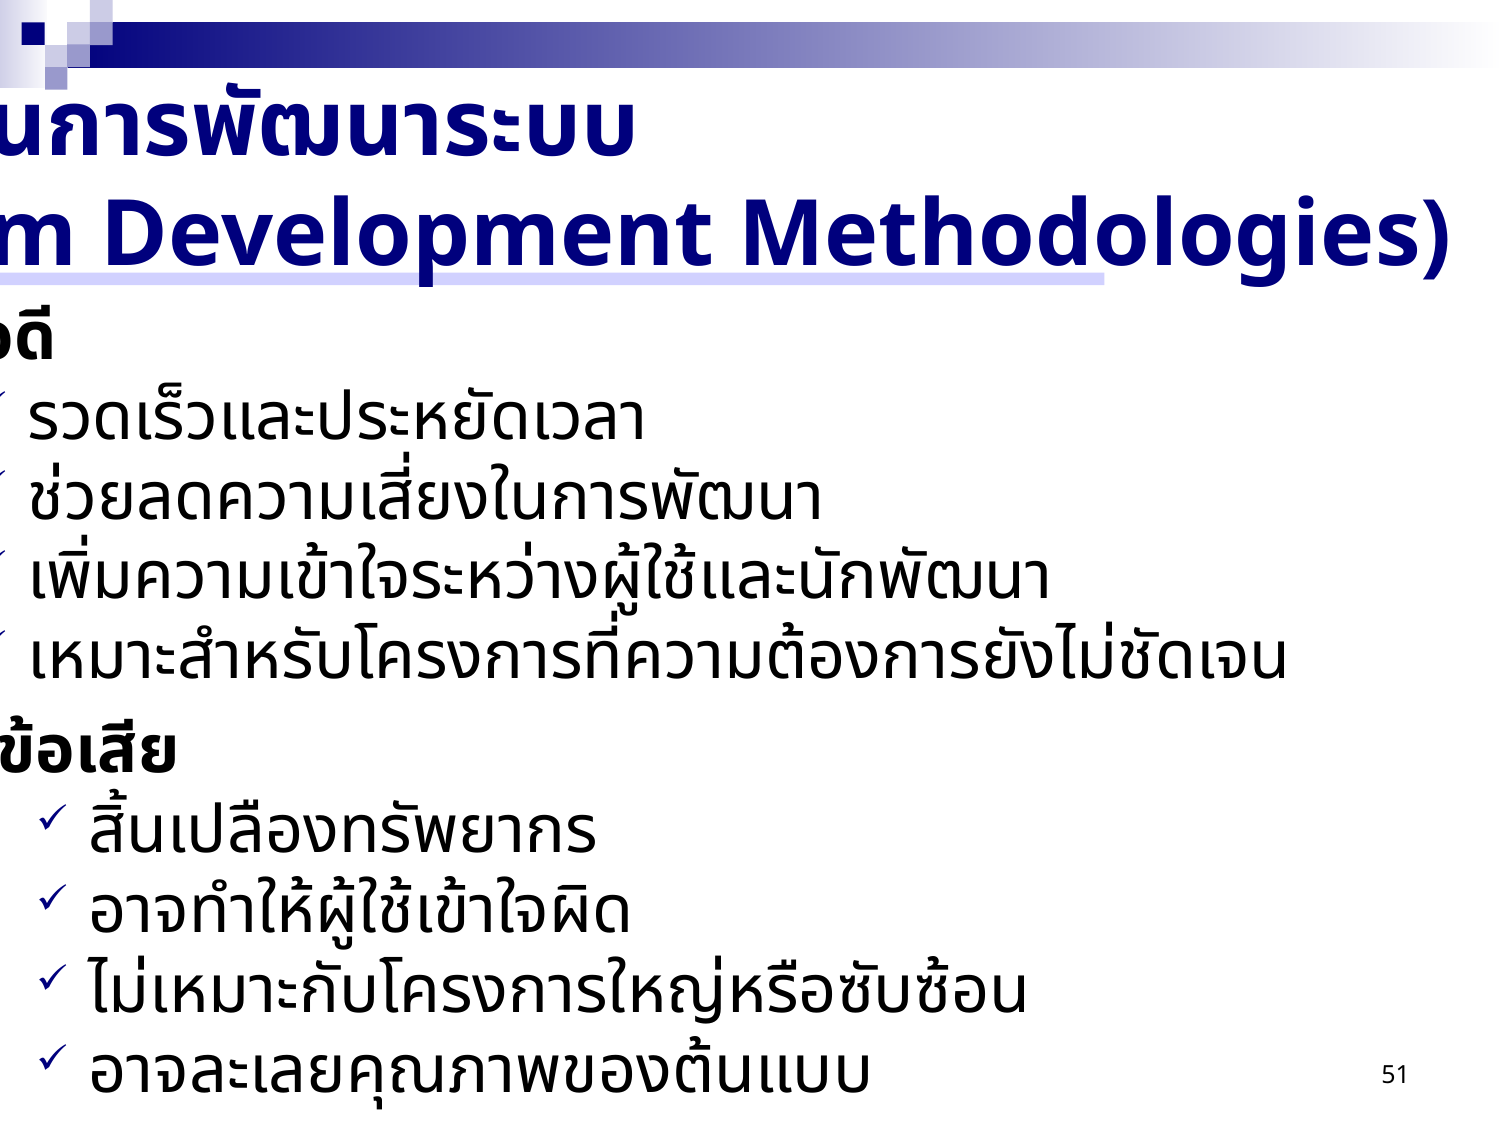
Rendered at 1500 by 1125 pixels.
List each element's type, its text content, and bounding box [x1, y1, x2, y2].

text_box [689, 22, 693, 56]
slide_number 51 [1074, 1024, 1426, 1101]
text_box วิธีการในการพัฒนาระบบ (System Development Methodologies) [0, 56, 1468, 292]
text_box ข้อเสีย สิ้นเปลืองทรัพยากร อาจทำให้ผู้ใช้เข้าใจผิด ไม่เหมาะกับโครงการใหญ่หรือซับซ้อน อาจละเลยคุณภาพของต้นแบบ [0, 698, 1046, 1114]
text_box ข้อดี รวดเร็วและประหยัดเวลา ช่วยลดความเสี่ยงในการพัฒนา เพิ่มความเข้าใจระหว่างผู้ใช้และนักพัฒนา เหมาะสำหรับโครงการที่ความต้องการยังไม่ชัดเจน [0, 285, 1306, 700]
